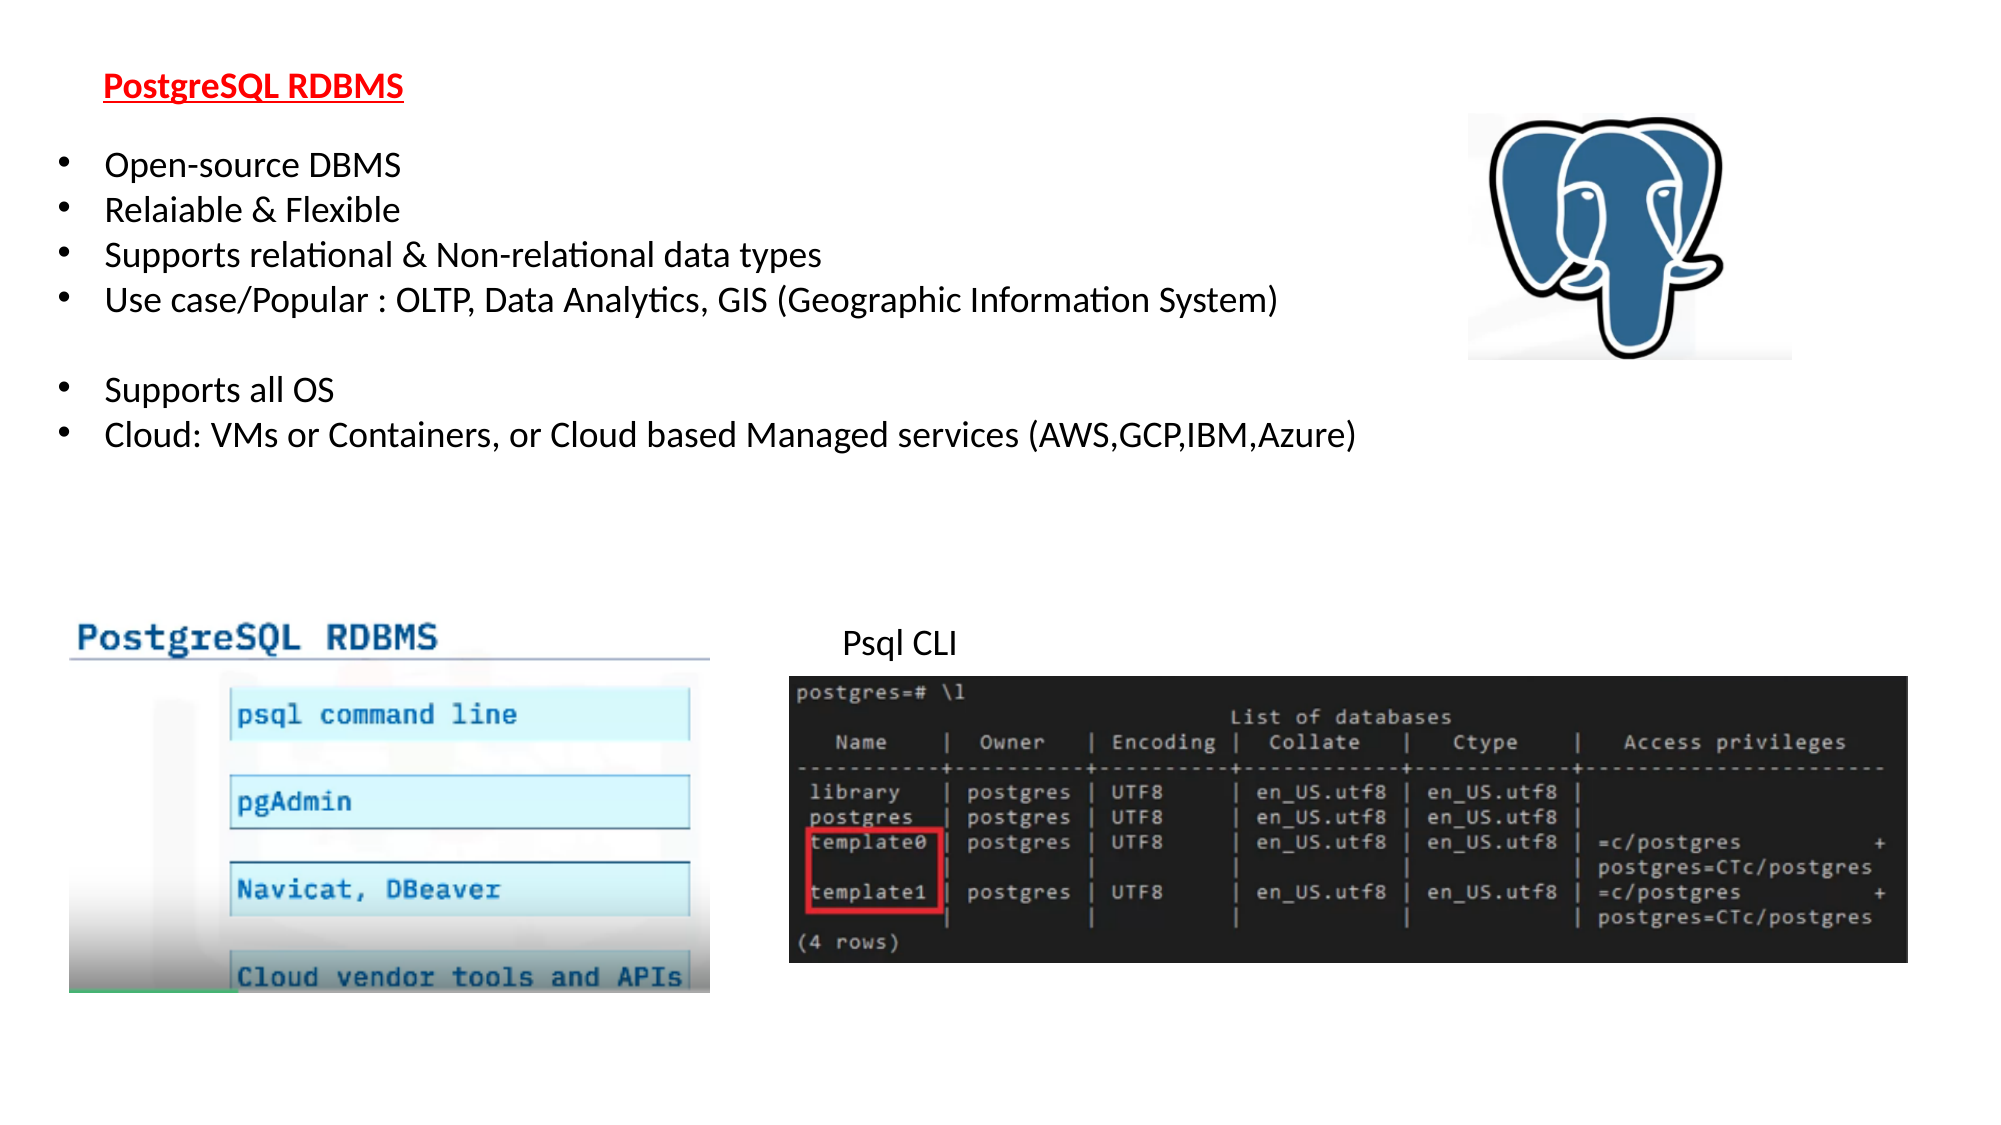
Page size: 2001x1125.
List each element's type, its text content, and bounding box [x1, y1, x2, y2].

picture [1468, 113, 1792, 360]
text_box Open-source DBMS Relaiable & Flexible Supports relational & Non-relational data types Use case/Popular : OLTP, Data Analytics, GIS (Geographic Information System) Supports all OS Cloud: VMs or Containers, or Cloud based Managed services (AWS,GCP,IBM,Azure) [42, 132, 1374, 462]
text_box Psql CLI [827, 610, 973, 671]
picture [789, 676, 1908, 963]
picture [68, 610, 710, 993]
text_box PostgreSQL RDBMS [88, 53, 419, 113]
